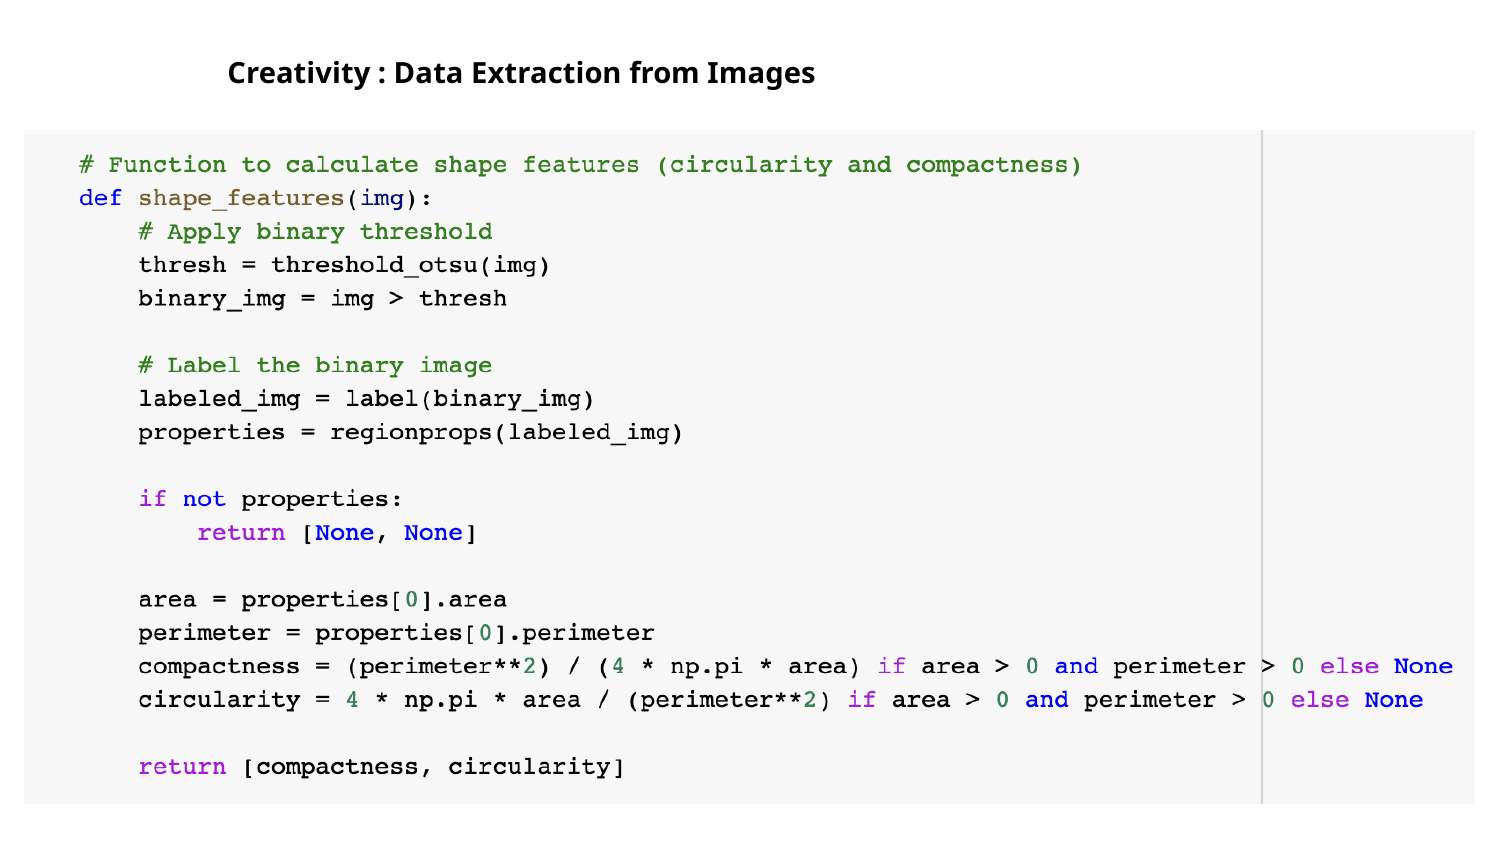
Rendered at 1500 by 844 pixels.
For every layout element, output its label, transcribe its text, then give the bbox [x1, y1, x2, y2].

text_box Creativity : Data Extraction from Images [212, 39, 1096, 105]
picture [24, 130, 1476, 804]
